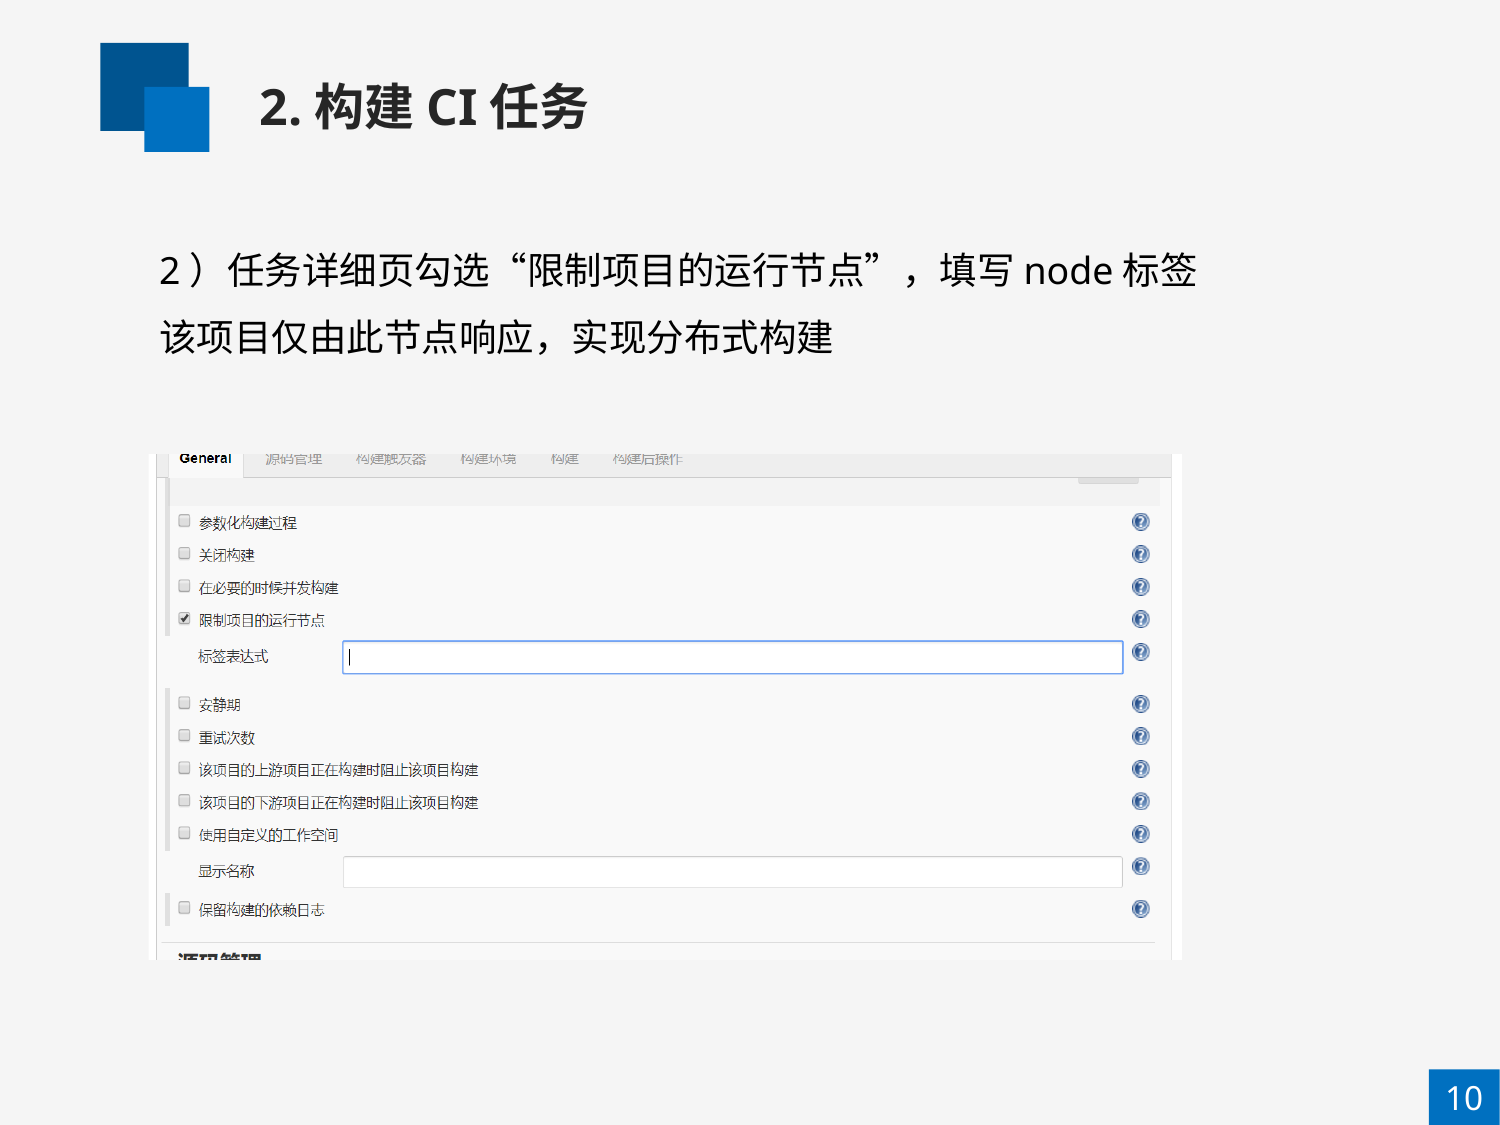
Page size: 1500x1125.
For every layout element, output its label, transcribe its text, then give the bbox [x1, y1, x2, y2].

picture [148, 454, 1182, 960]
text_box 2.构建CI任务 [245, 68, 1412, 143]
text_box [100, 42, 210, 152]
text_box 2）任务详细页勾选“限制项目的运行节点”，填写node标签 该项目仅由此节点响应，实现分布式构建 [144, 216, 1354, 367]
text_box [1411, 1069, 1500, 1125]
